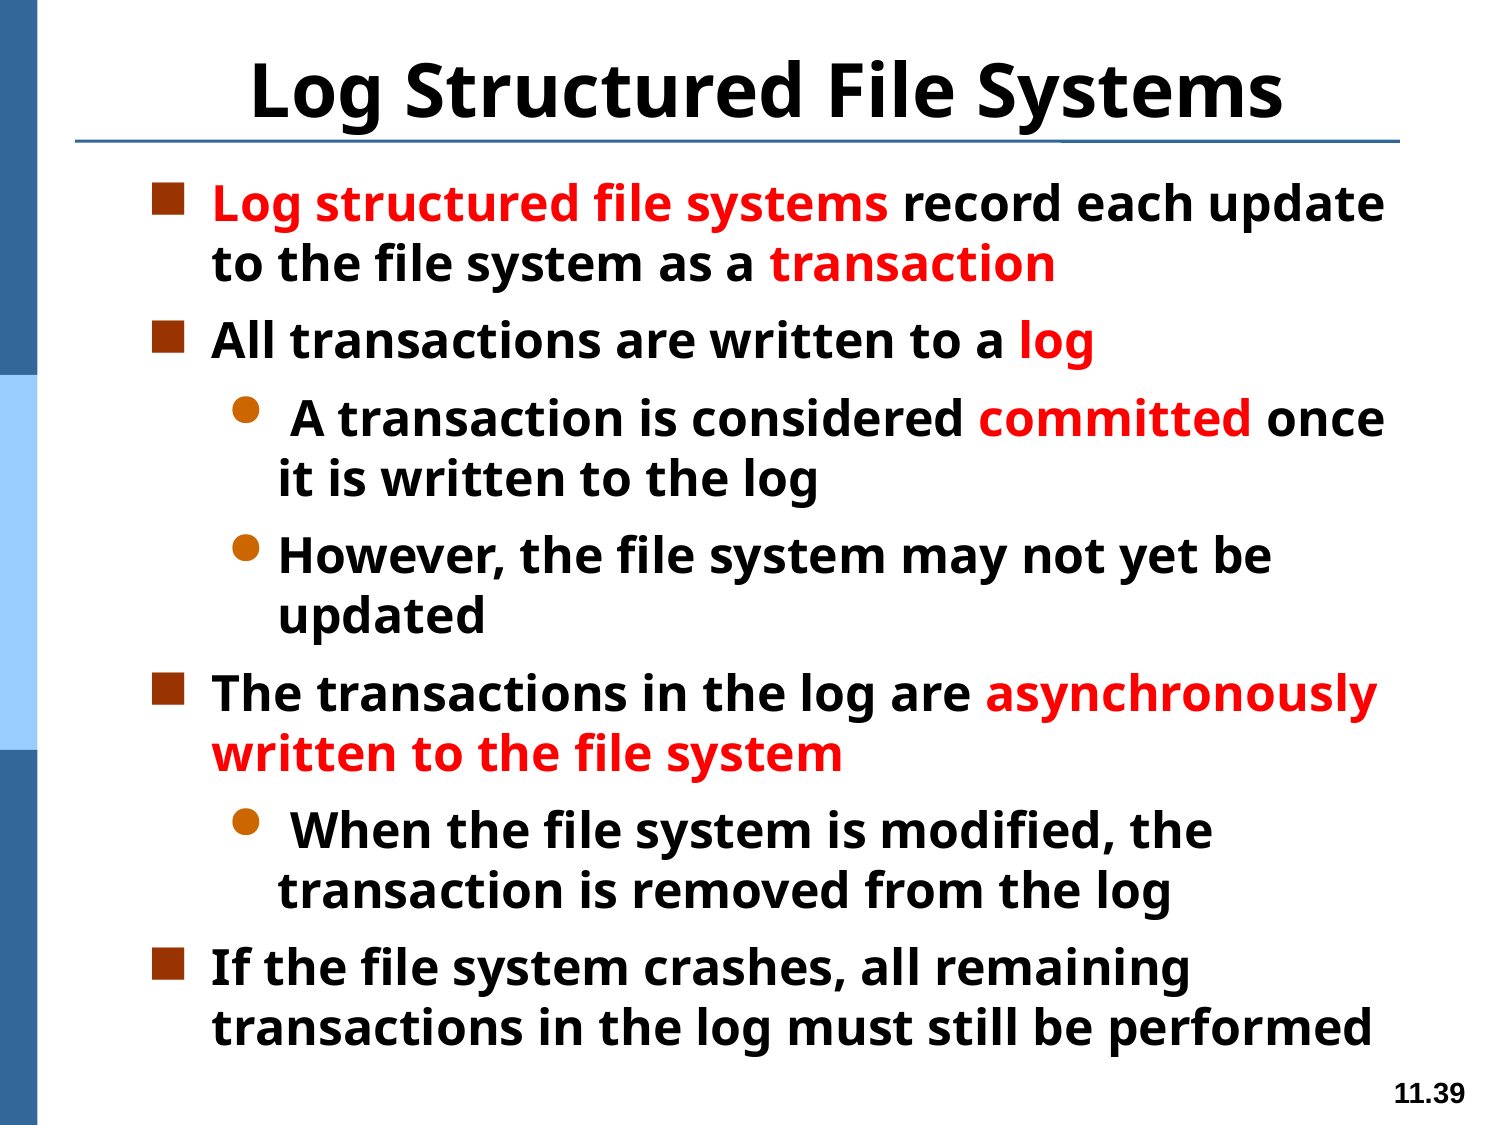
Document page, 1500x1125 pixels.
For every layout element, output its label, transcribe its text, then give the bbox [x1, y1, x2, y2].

title Log Structured File Systems [92, 45, 1443, 141]
list Log structured file systems record each update to the file system as a transaction All transactions are written to a log A transaction is considered committed once it is written to the log However, the file system may not yet be updated The transactions in the log are asynchronously written to the file system When the file system is modified, the transaction is removed from the log If the file system crashes, all remaining transactions in the log must still be performed [140, 163, 1449, 1035]
